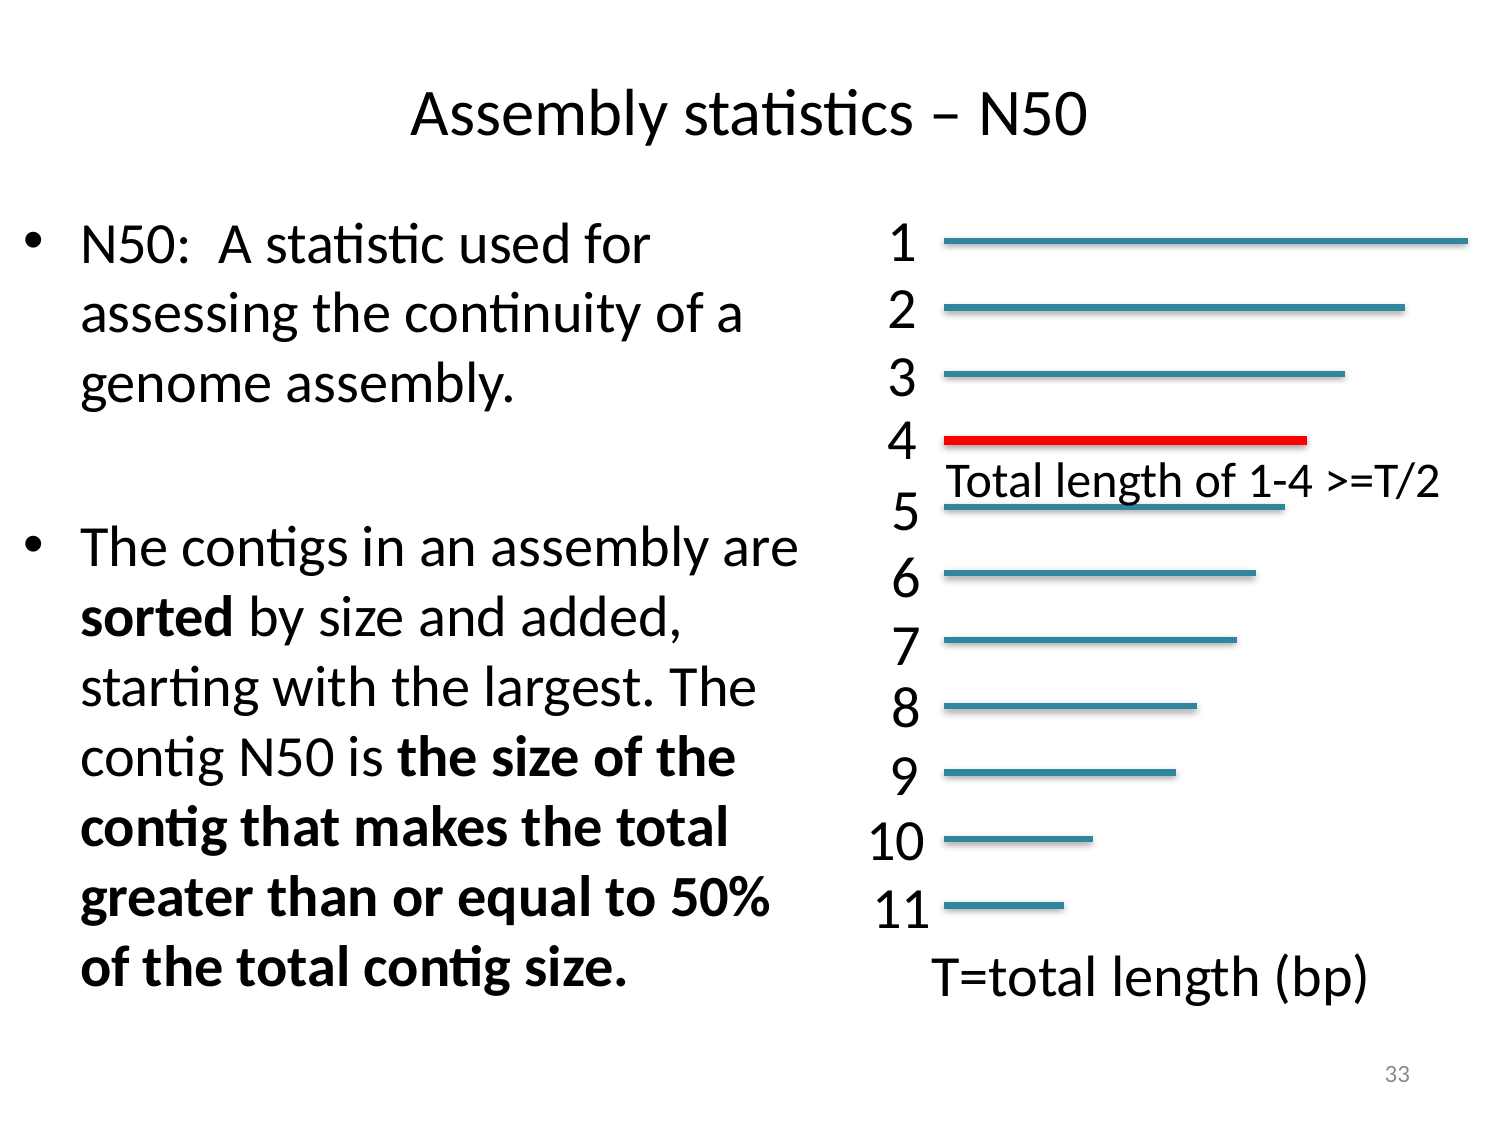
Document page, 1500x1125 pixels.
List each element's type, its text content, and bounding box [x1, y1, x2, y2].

text_box T=total length (bp) [916, 930, 1386, 1016]
text_box 8 [876, 662, 936, 747]
text_box 3 [872, 331, 932, 393]
text_box 7 [876, 599, 936, 662]
text_box 10 [851, 794, 941, 879]
text_box Total length of 1-4 >=T/2 [930, 440, 1456, 515]
text_box 9 [874, 729, 935, 794]
slide_number 33 [1074, 1042, 1425, 1103]
text_box 1 [872, 196, 932, 262]
text_box 6 [876, 531, 936, 599]
title Assembly statistics – N50 [75, 45, 1425, 172]
text_box 11 [857, 862, 947, 948]
list N50: A statistic used for assessing the continuity of a genome assembly. The contigs in an assembly are sorted by size and added, starting with the largest. The contig N50 is the size of the contig that makes the total greater than or equal to 50% of the total contig size. [8, 197, 828, 1060]
text_box 4 [872, 393, 932, 479]
text_box 5 [876, 464, 936, 531]
text_box 2 [872, 262, 932, 331]
